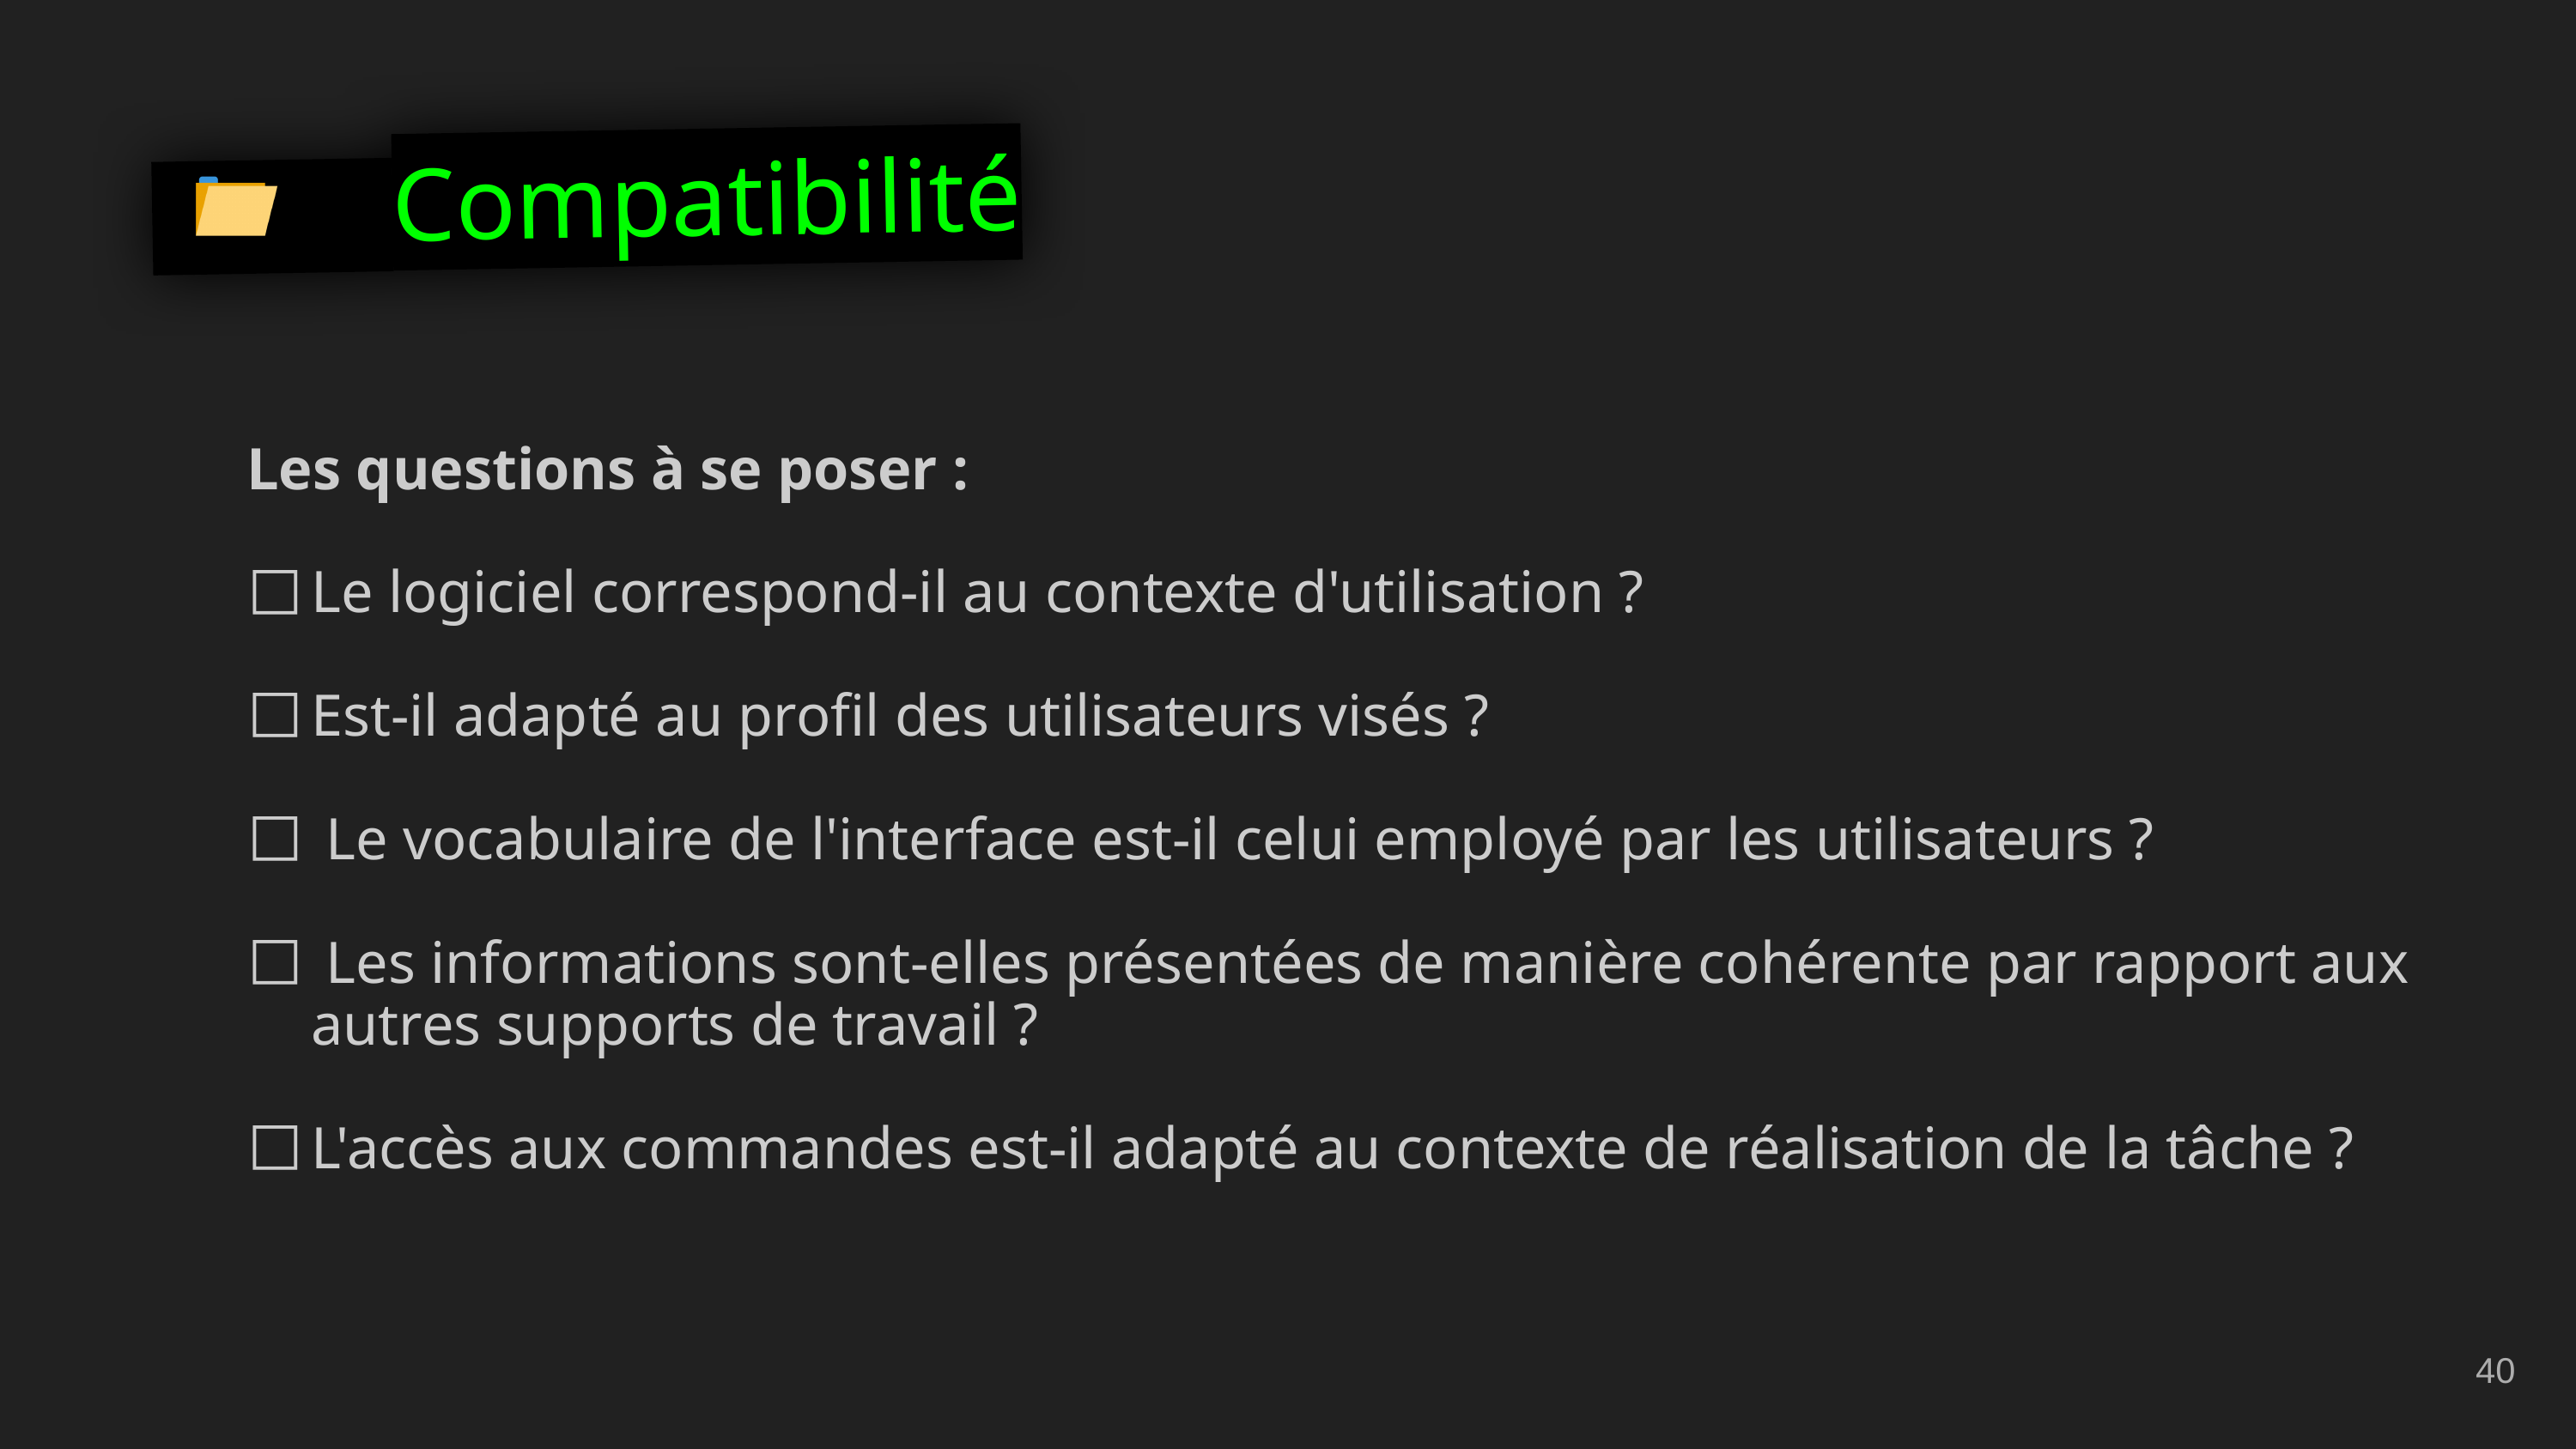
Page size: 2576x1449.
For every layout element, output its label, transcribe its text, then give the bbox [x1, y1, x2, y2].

text_box Les questions à se poser : Le logiciel correspond-il au contexte d'utilisation ? Est-il adapté au profil des utilisateurs visés ? Le vocabulaire de l'interface est-il celui employé par les utilisateurs ? Les informations sont-elles présentées de manière cohérente par rapport aux autres supports de travail ? L'accès aux commandes est-il adapté au contexte de réalisation de la tâche ? [108, 307, 2542, 1313]
title Compatibilité [86, 104, 2490, 308]
picture [187, 156, 288, 256]
slide_number ‹#› [2386, 1313, 2542, 1425]
